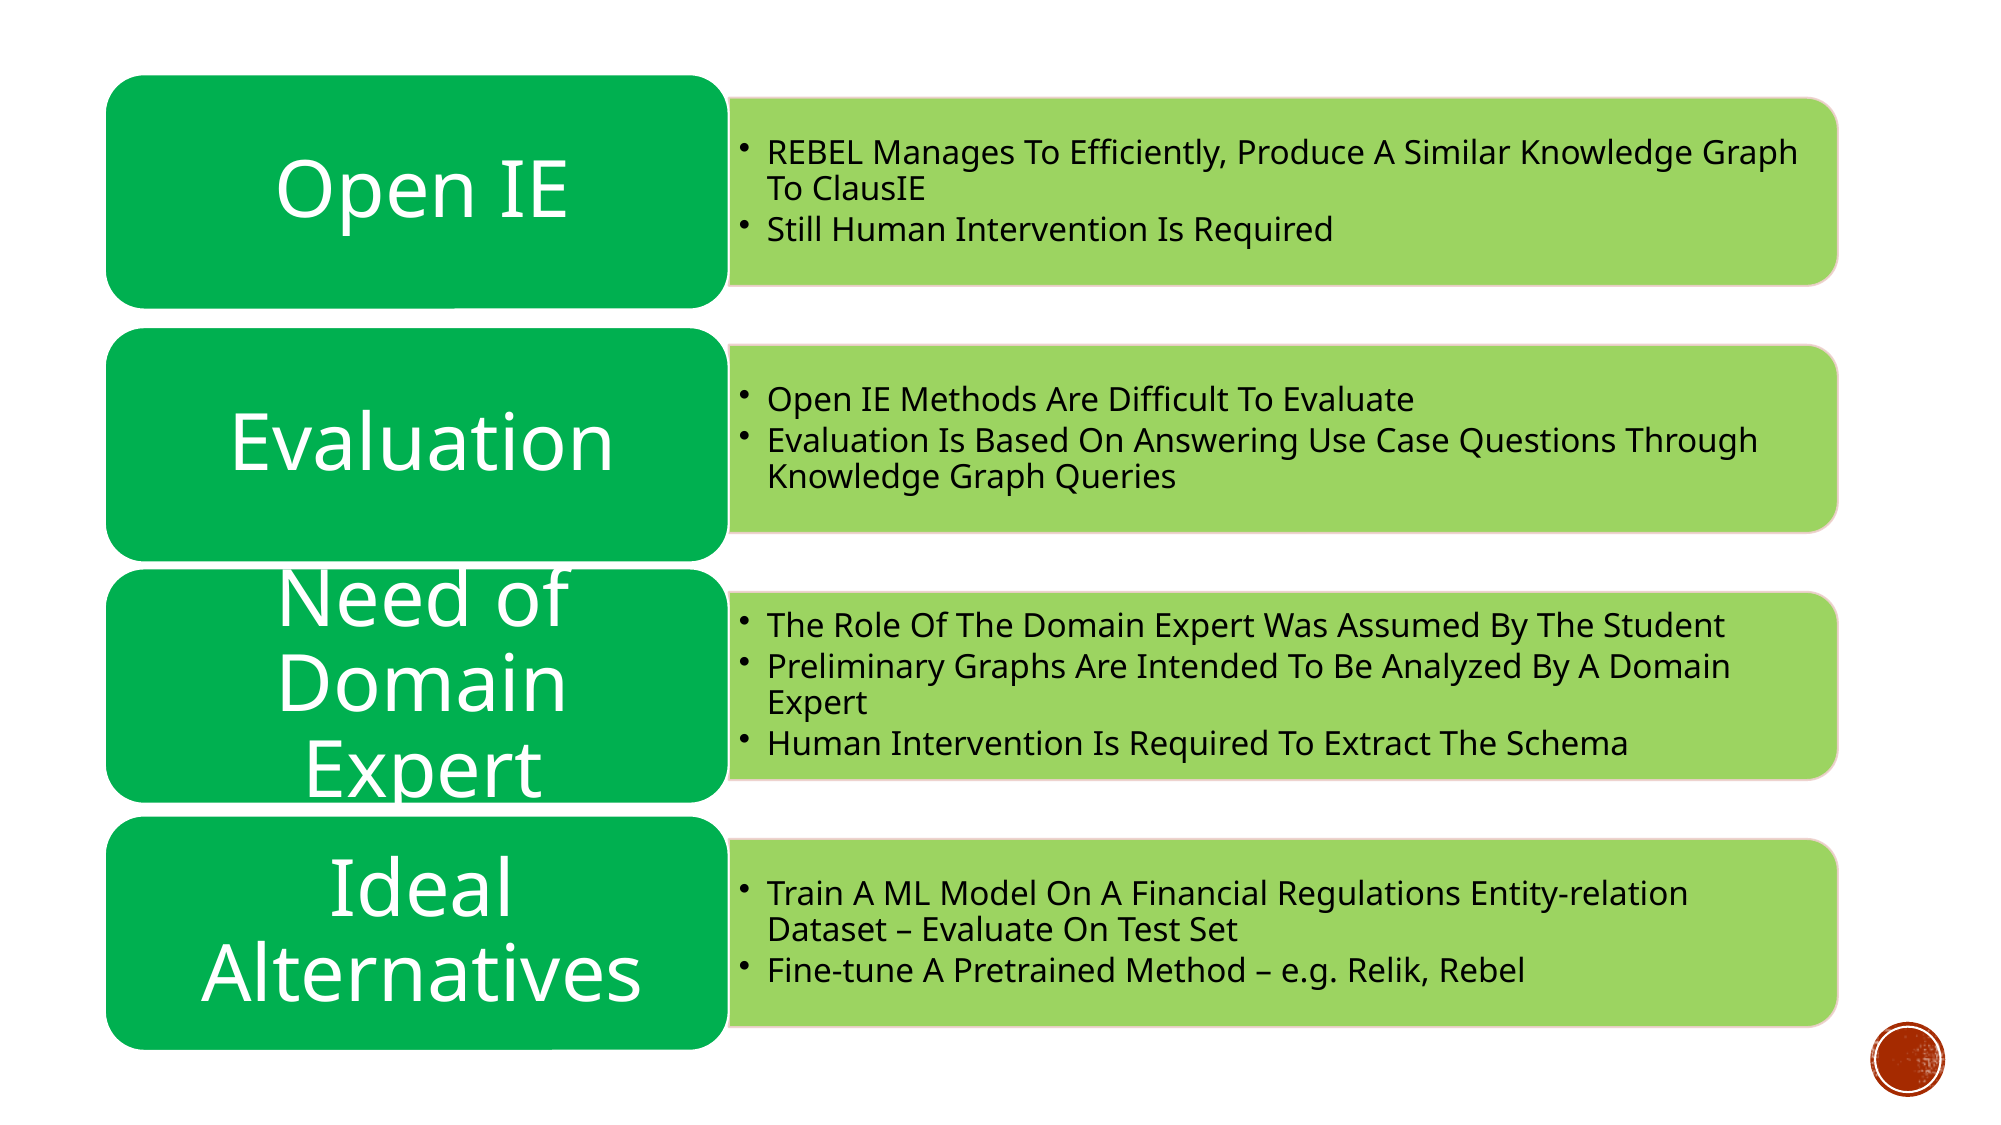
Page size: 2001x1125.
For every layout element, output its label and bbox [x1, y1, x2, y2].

text_box [109, 78, 1835, 1048]
